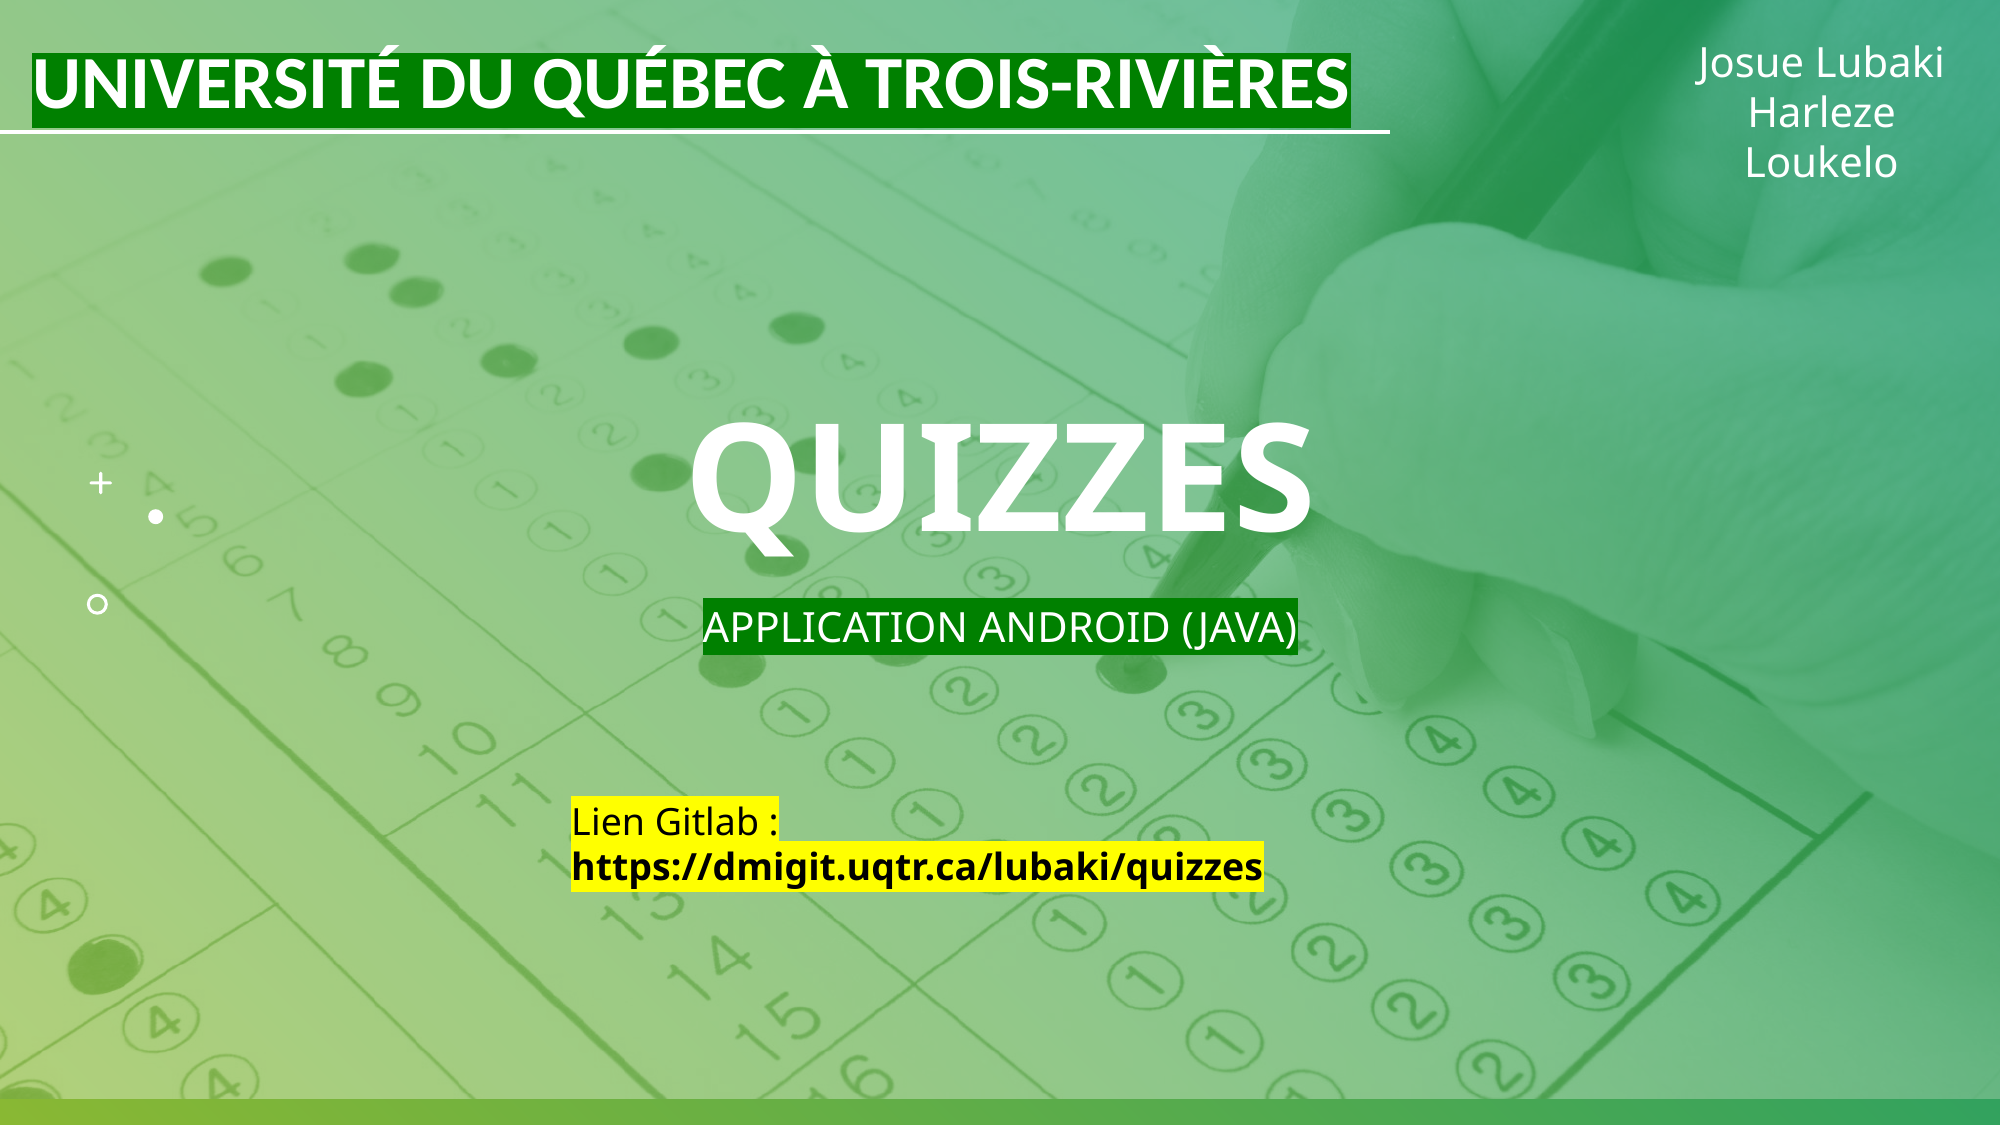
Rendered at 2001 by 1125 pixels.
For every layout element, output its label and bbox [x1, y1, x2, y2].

text_box [0, 1099, 2000, 1125]
picture [0, 0, 2000, 1099]
